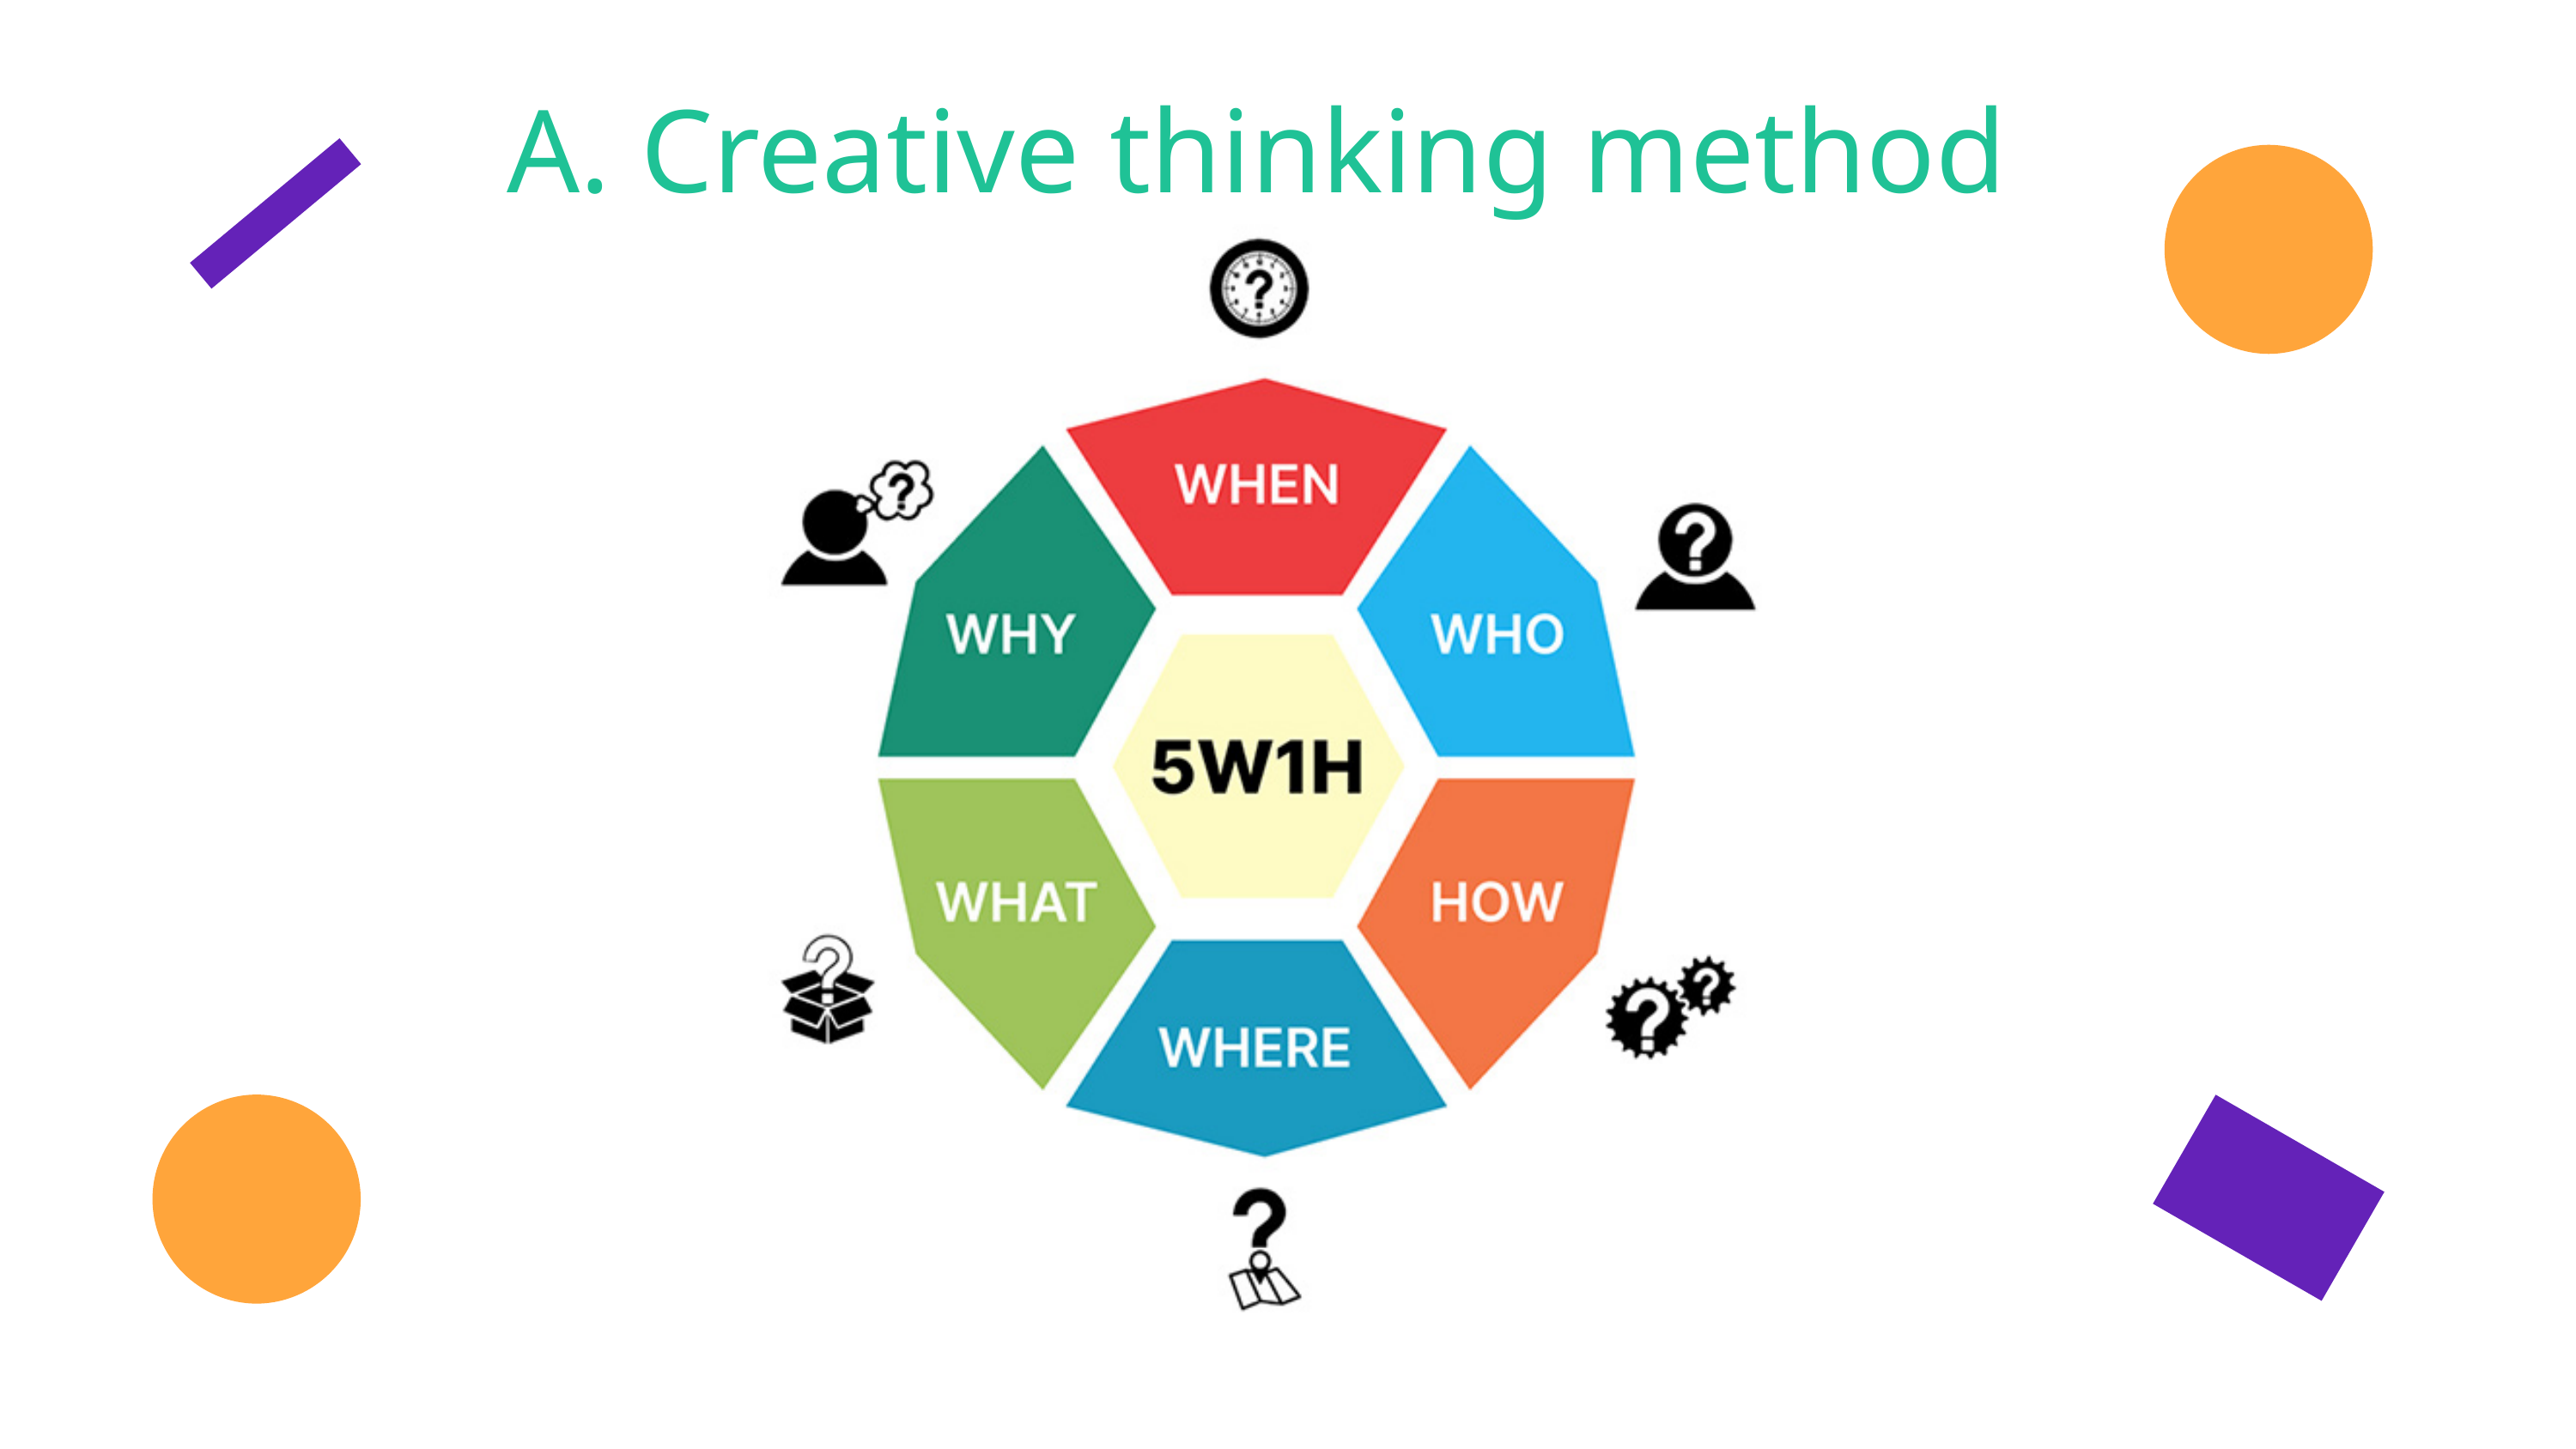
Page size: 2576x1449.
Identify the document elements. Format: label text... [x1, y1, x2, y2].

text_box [2164, 144, 2374, 355]
text_box A. Creative thinking method [364, 68, 2150, 216]
text_box [190, 138, 361, 289]
text_box [675, 216, 1839, 1345]
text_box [151, 1094, 361, 1304]
text_box [2153, 1094, 2385, 1301]
